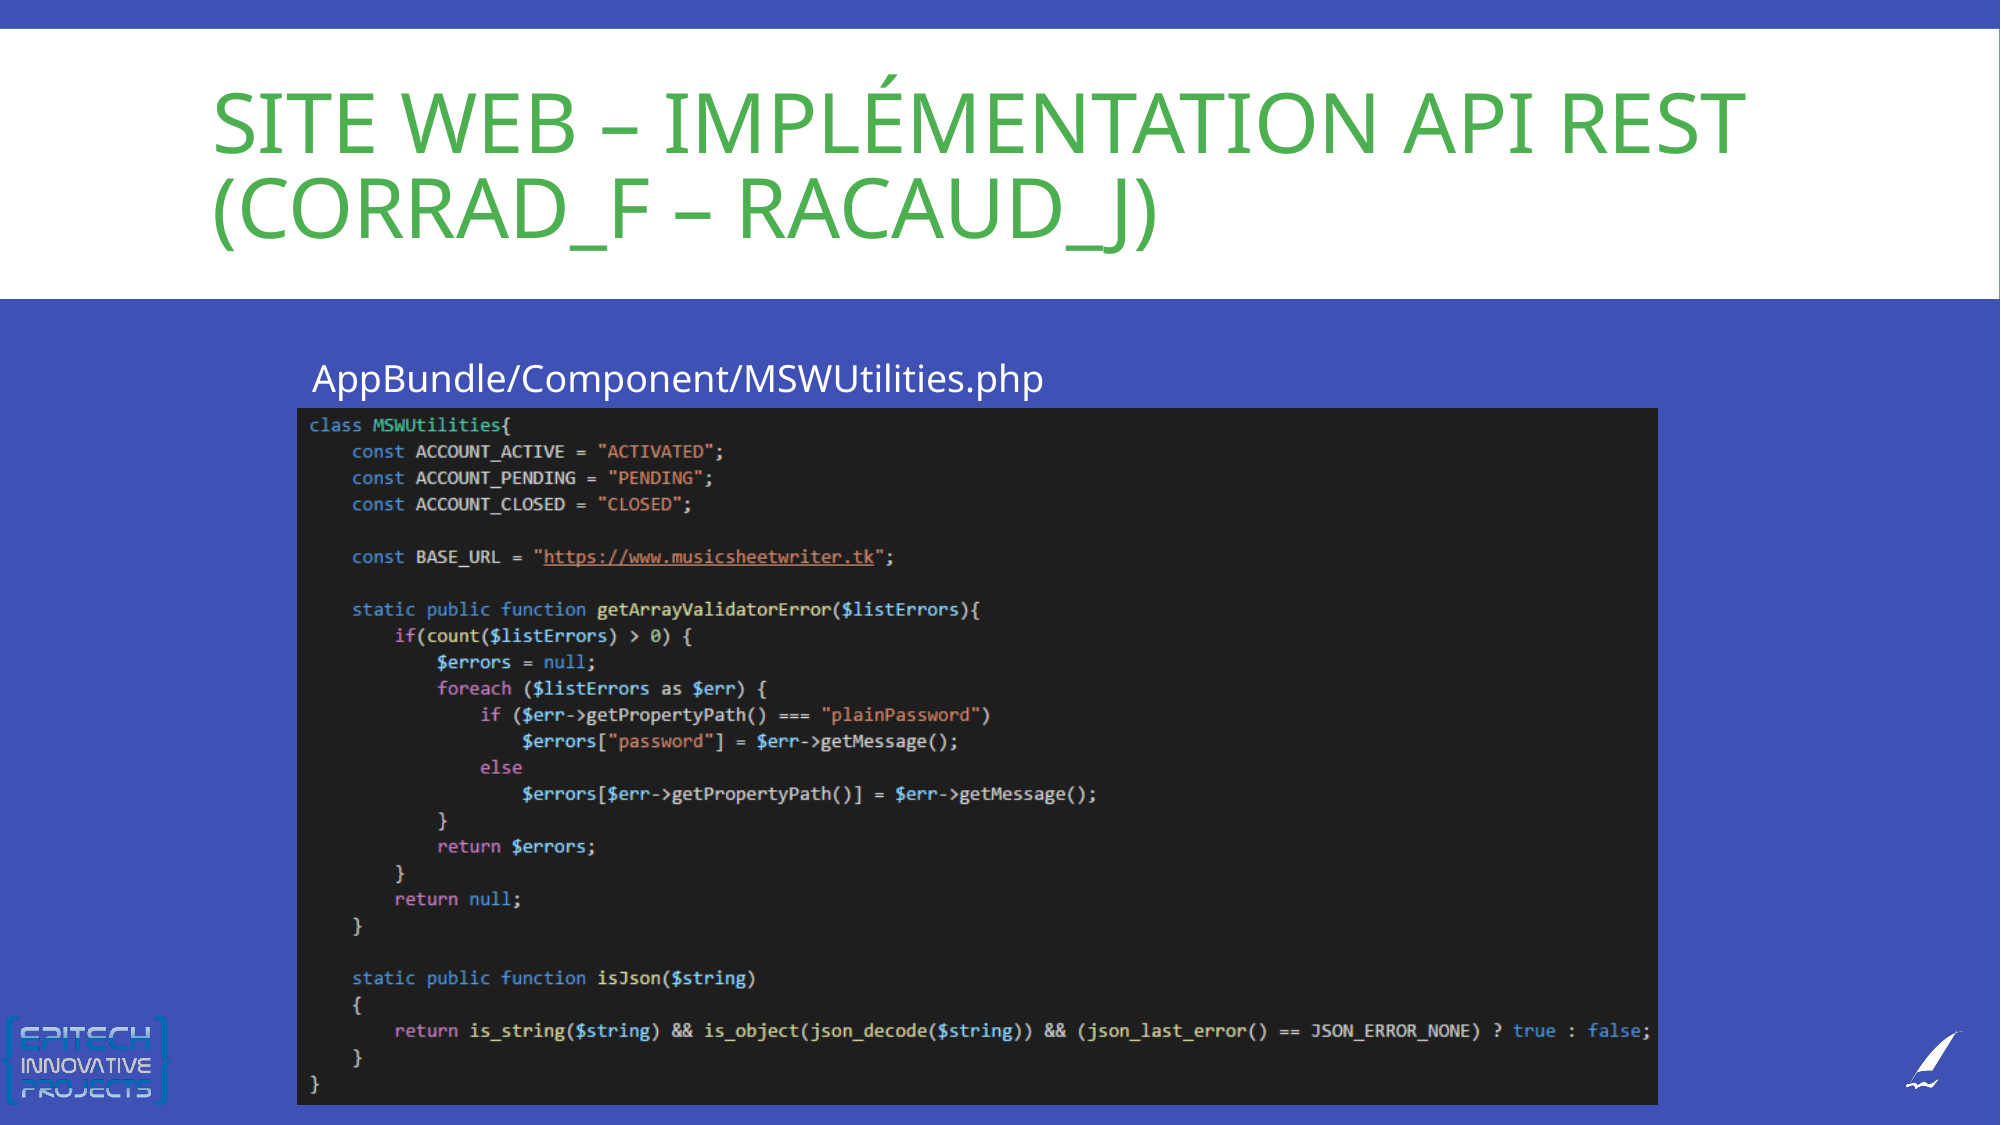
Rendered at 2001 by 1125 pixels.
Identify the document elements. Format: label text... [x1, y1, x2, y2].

picture [297, 408, 1658, 1105]
text_box AppBundle/Component/MSWUtilities.php [297, 347, 1323, 404]
title Site web – Implémentation API Rest (corrad_f – racaud_j) [197, 46, 1803, 295]
picture [0, 1016, 172, 1105]
picture [1869, 994, 2000, 1125]
